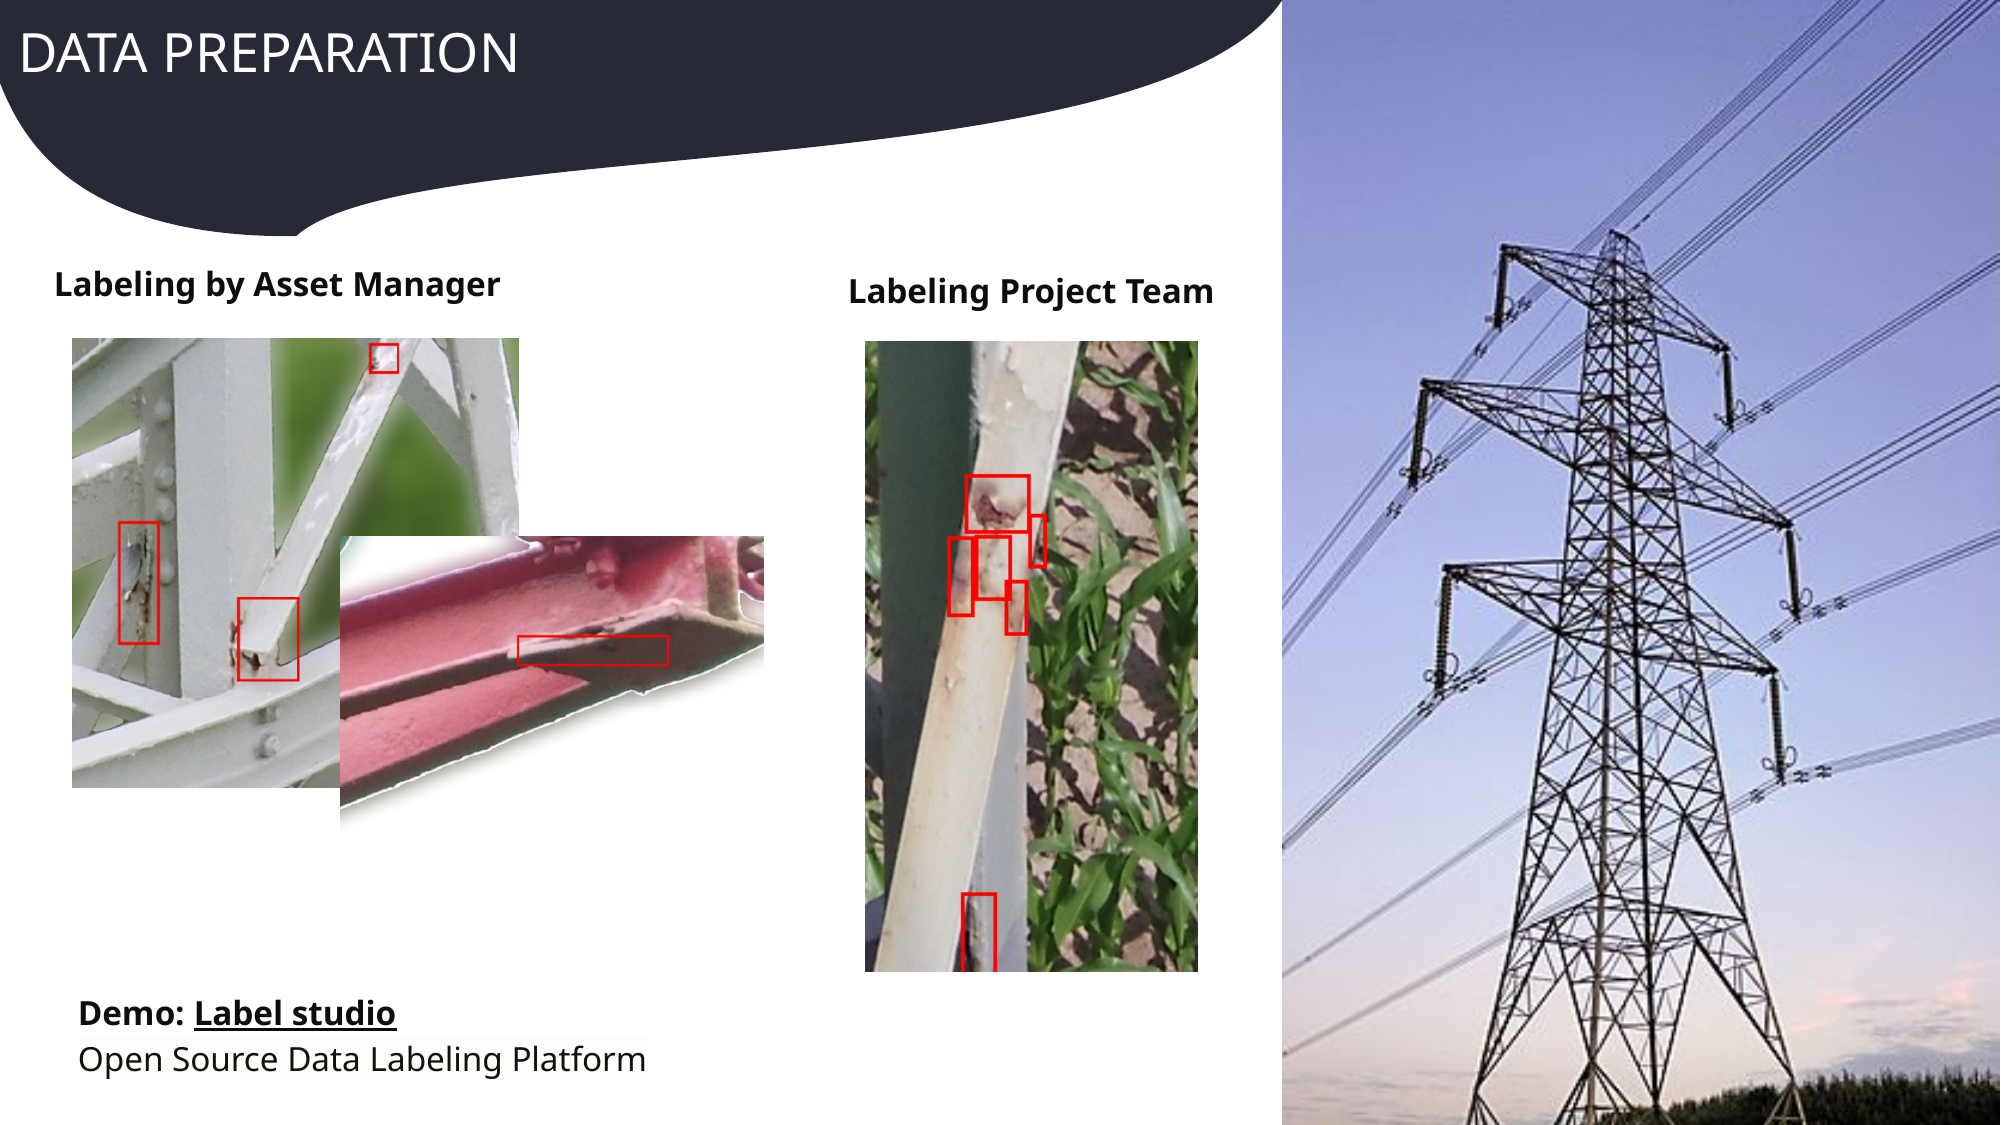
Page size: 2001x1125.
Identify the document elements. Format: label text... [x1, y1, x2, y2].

picture [865, 341, 1198, 972]
text_box Labeling by Asset Manager [39, 255, 517, 311]
picture [1282, 0, 2000, 1125]
text_box Labeling Project Team [833, 263, 1230, 318]
text_box Demo: Label studio Open Source Data Labeling Platform [63, 985, 1224, 1088]
picture [72, 338, 764, 958]
title Data Preparation [18, 5, 1137, 85]
